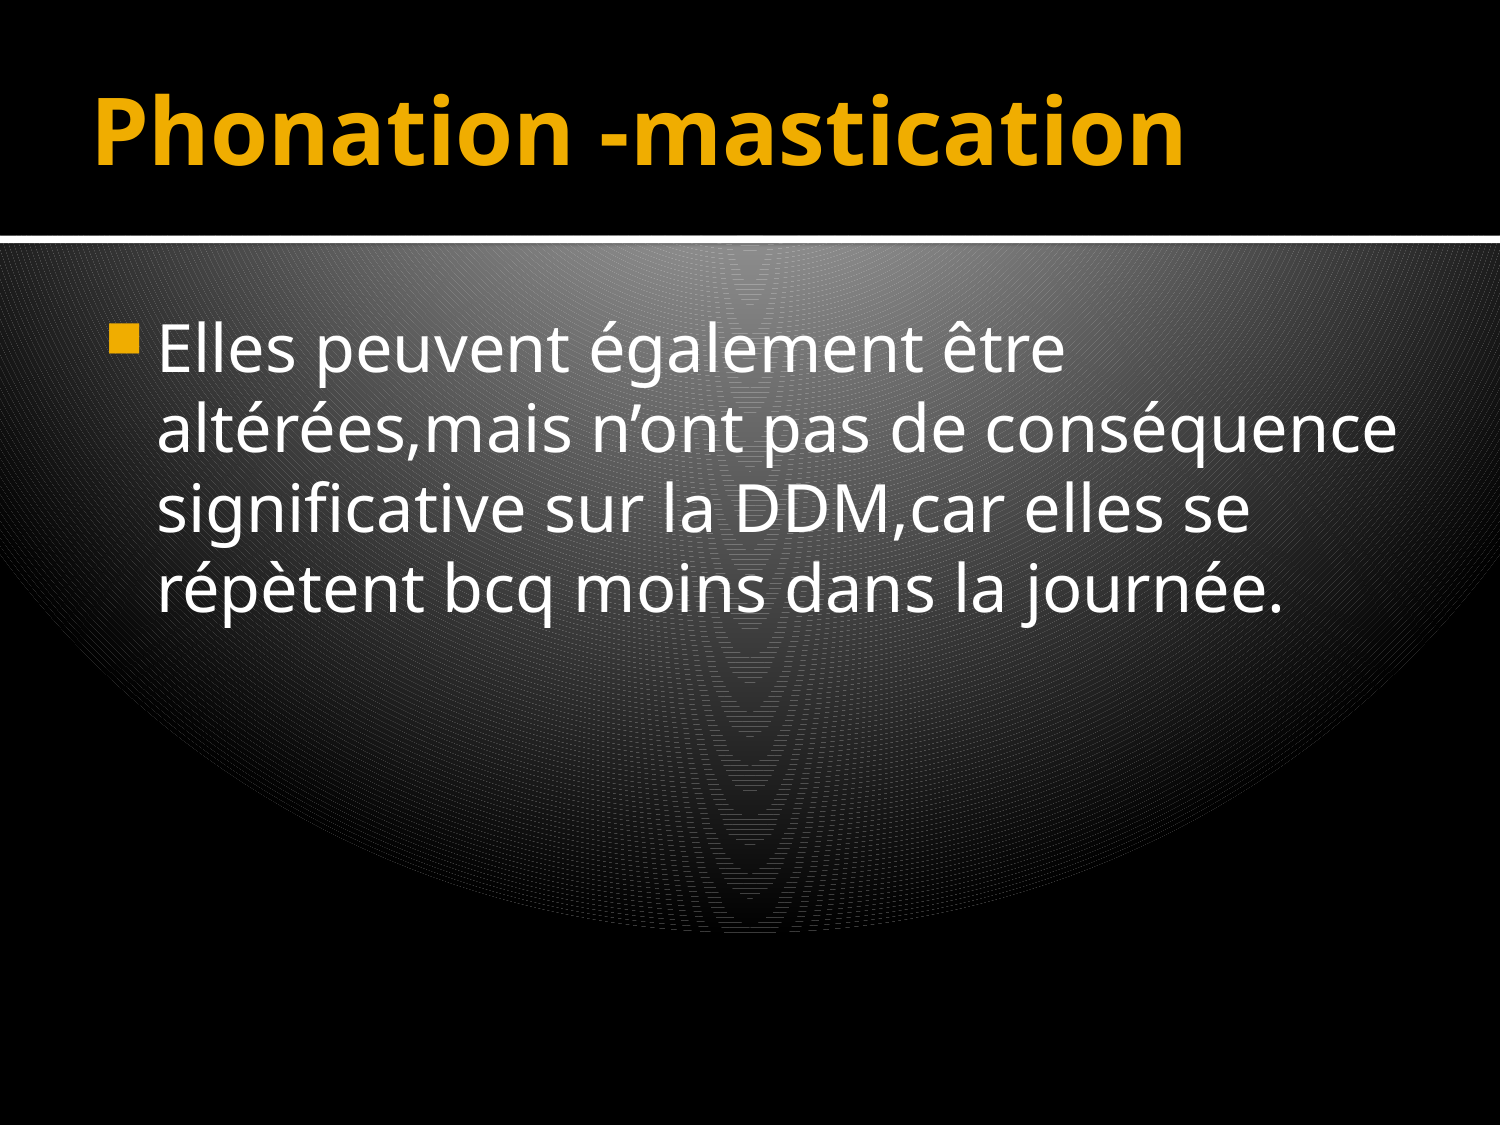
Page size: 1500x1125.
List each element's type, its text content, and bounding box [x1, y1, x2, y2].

list Elles peuvent également être altérées,mais n’ont pas de conséquence significative sur la DDM,car elles se répètent bcq moins dans la journée. [75, 291, 1425, 1050]
title Phonation -mastication [75, 25, 1425, 231]
